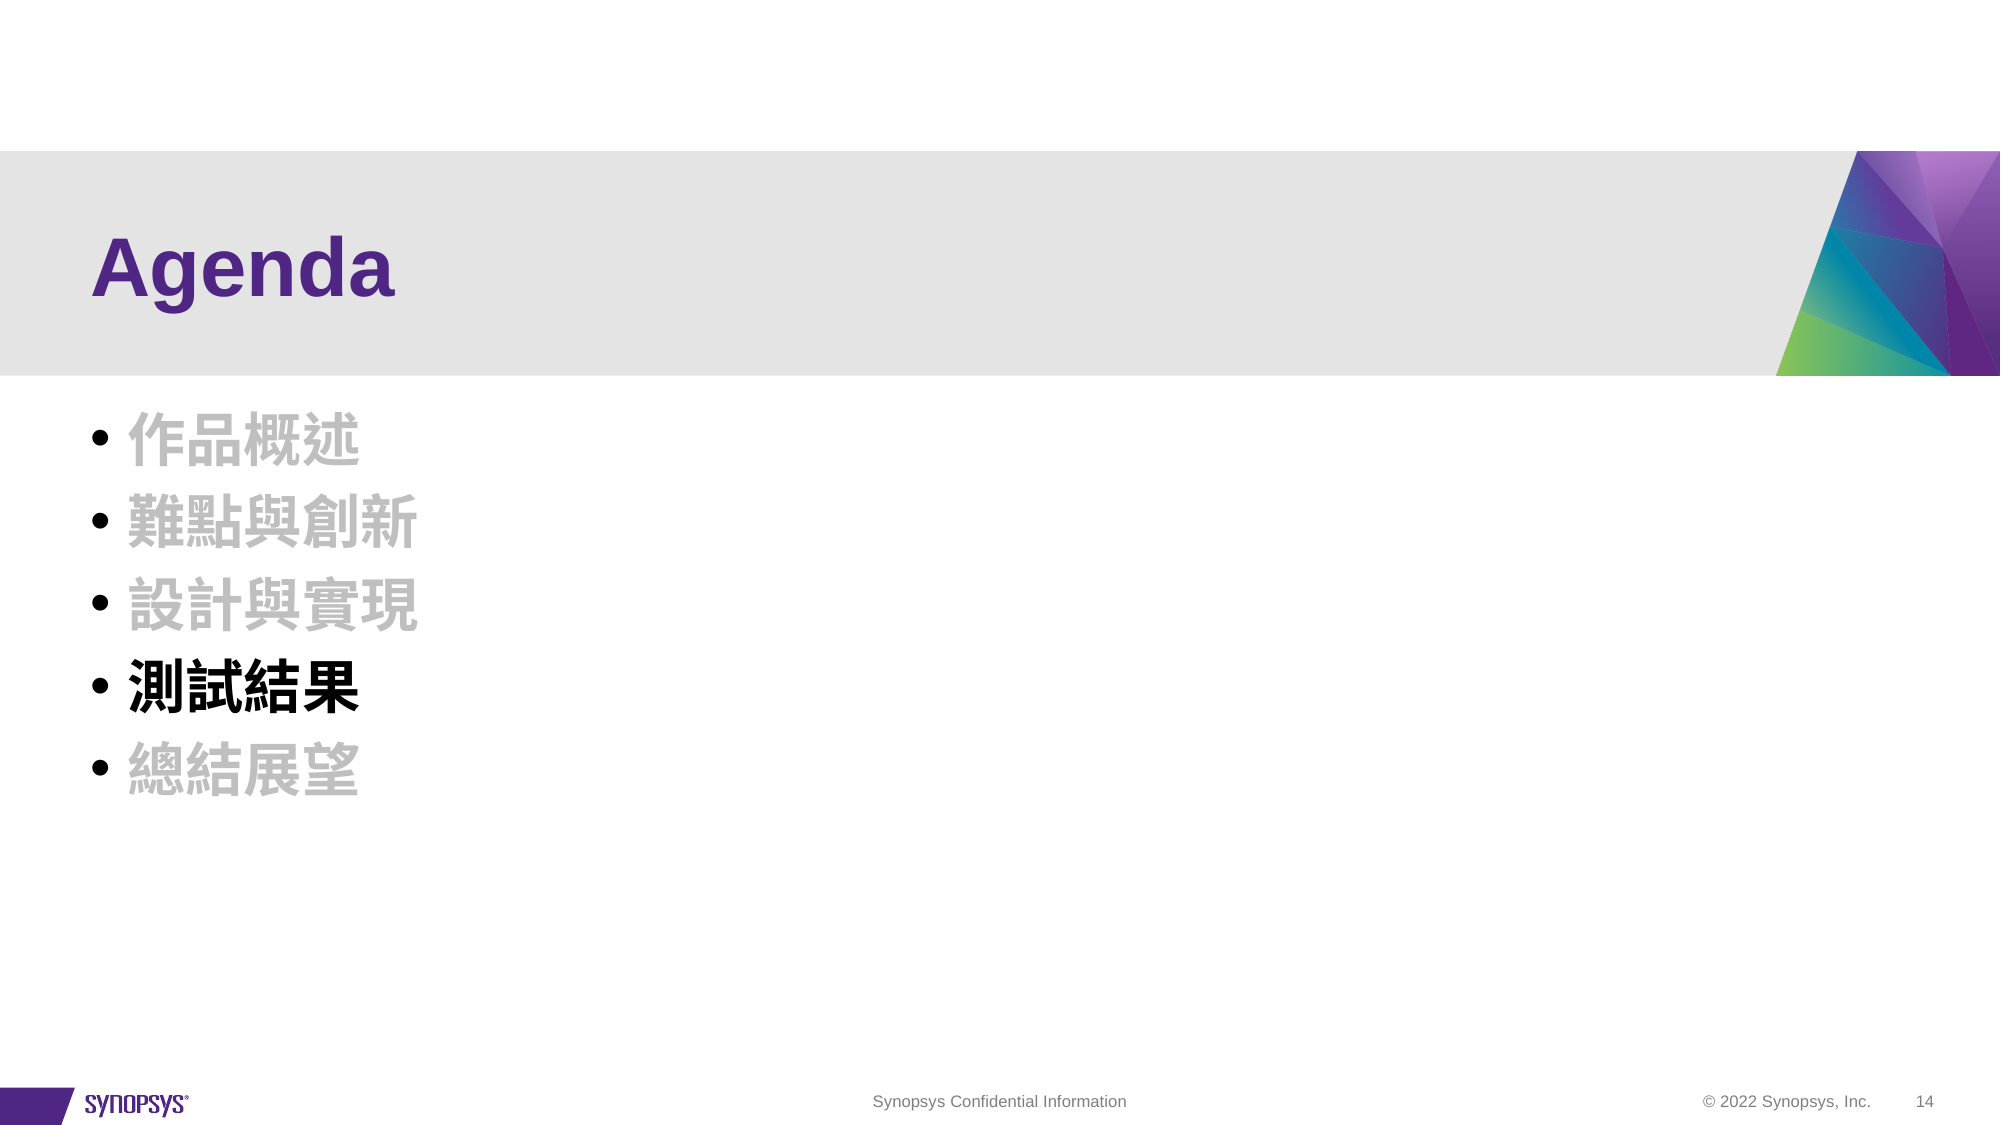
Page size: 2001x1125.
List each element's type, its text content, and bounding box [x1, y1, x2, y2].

picture [1776, 151, 2000, 376]
title Agenda [74, 151, 1768, 376]
list 作品概述 難點與創新 設計與實現 測試結果 總結展望 [74, 395, 1925, 1050]
